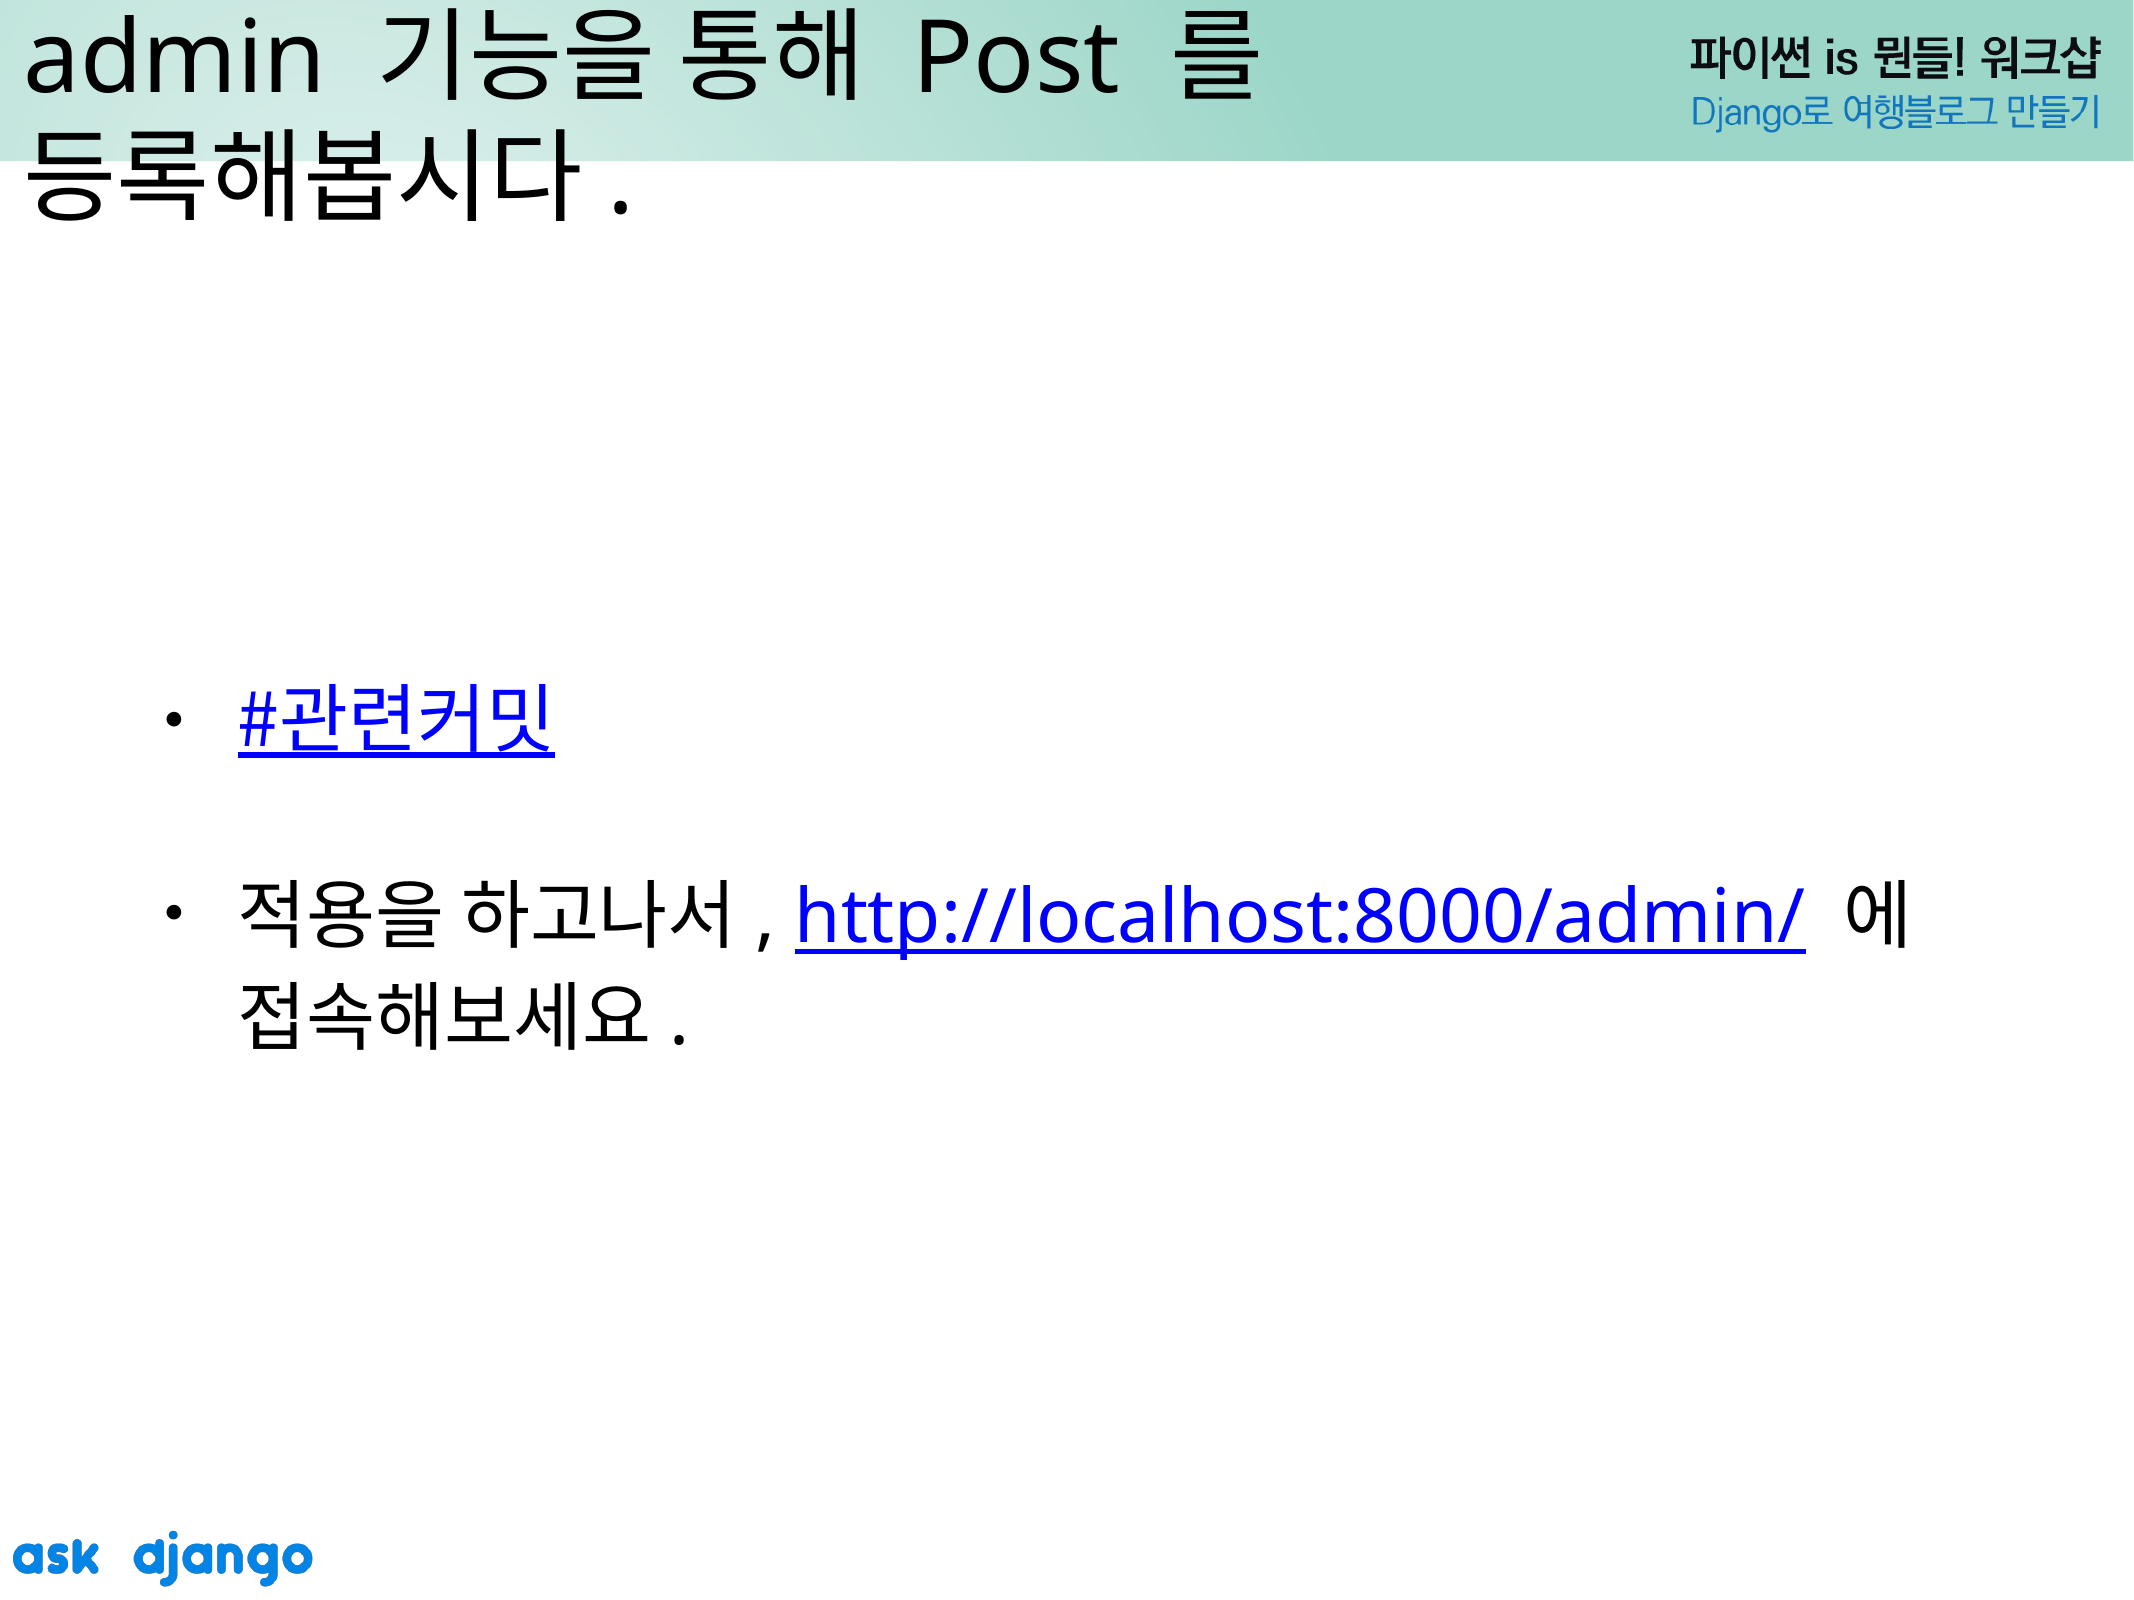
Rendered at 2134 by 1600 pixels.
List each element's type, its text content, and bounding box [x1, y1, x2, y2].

picture [0, 0, 2134, 1211]
list #관련커밋 적용을 하고나서, http://localhost:8000/admin/ 에 접속해보세요. [155, 273, 1978, 1459]
picture [0, 1518, 323, 1600]
title admin 기능을 통해 Post 를 등록해봅시다. [14, 20, 1675, 205]
